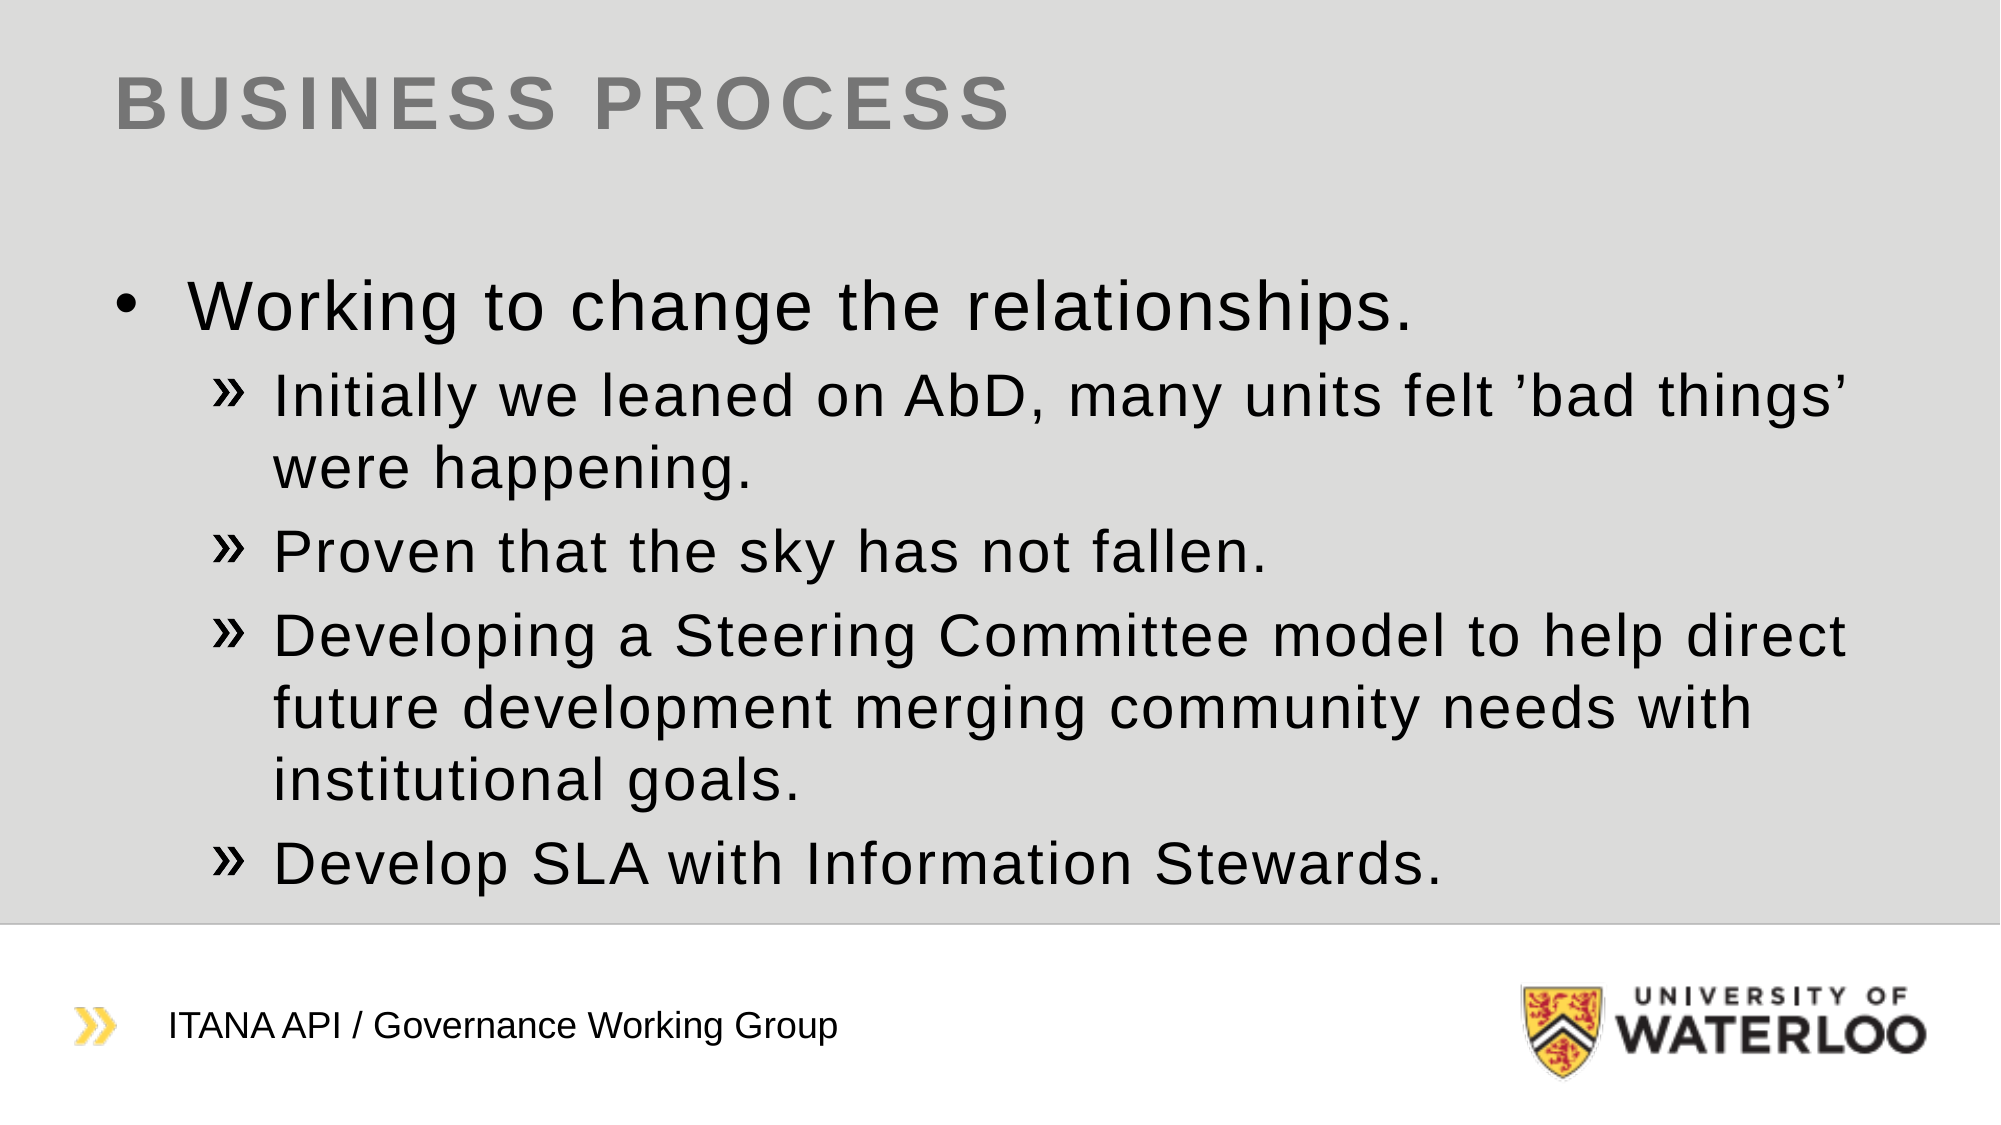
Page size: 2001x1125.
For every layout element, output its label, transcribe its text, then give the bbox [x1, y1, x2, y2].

list Working to change the relationships. Initially we leaned on AbD, many units felt ’bad things’ were happening. Proven that the sky has not fallen. Developing a Steering Committee model to help direct future development merging community needs with institutional goals. Develop SLA with Information Stewards. [99, 253, 1900, 905]
picture [212, 376, 245, 409]
picture [212, 532, 245, 565]
picture [212, 844, 245, 878]
picture [212, 616, 245, 650]
title Business Process [99, 47, 1900, 235]
